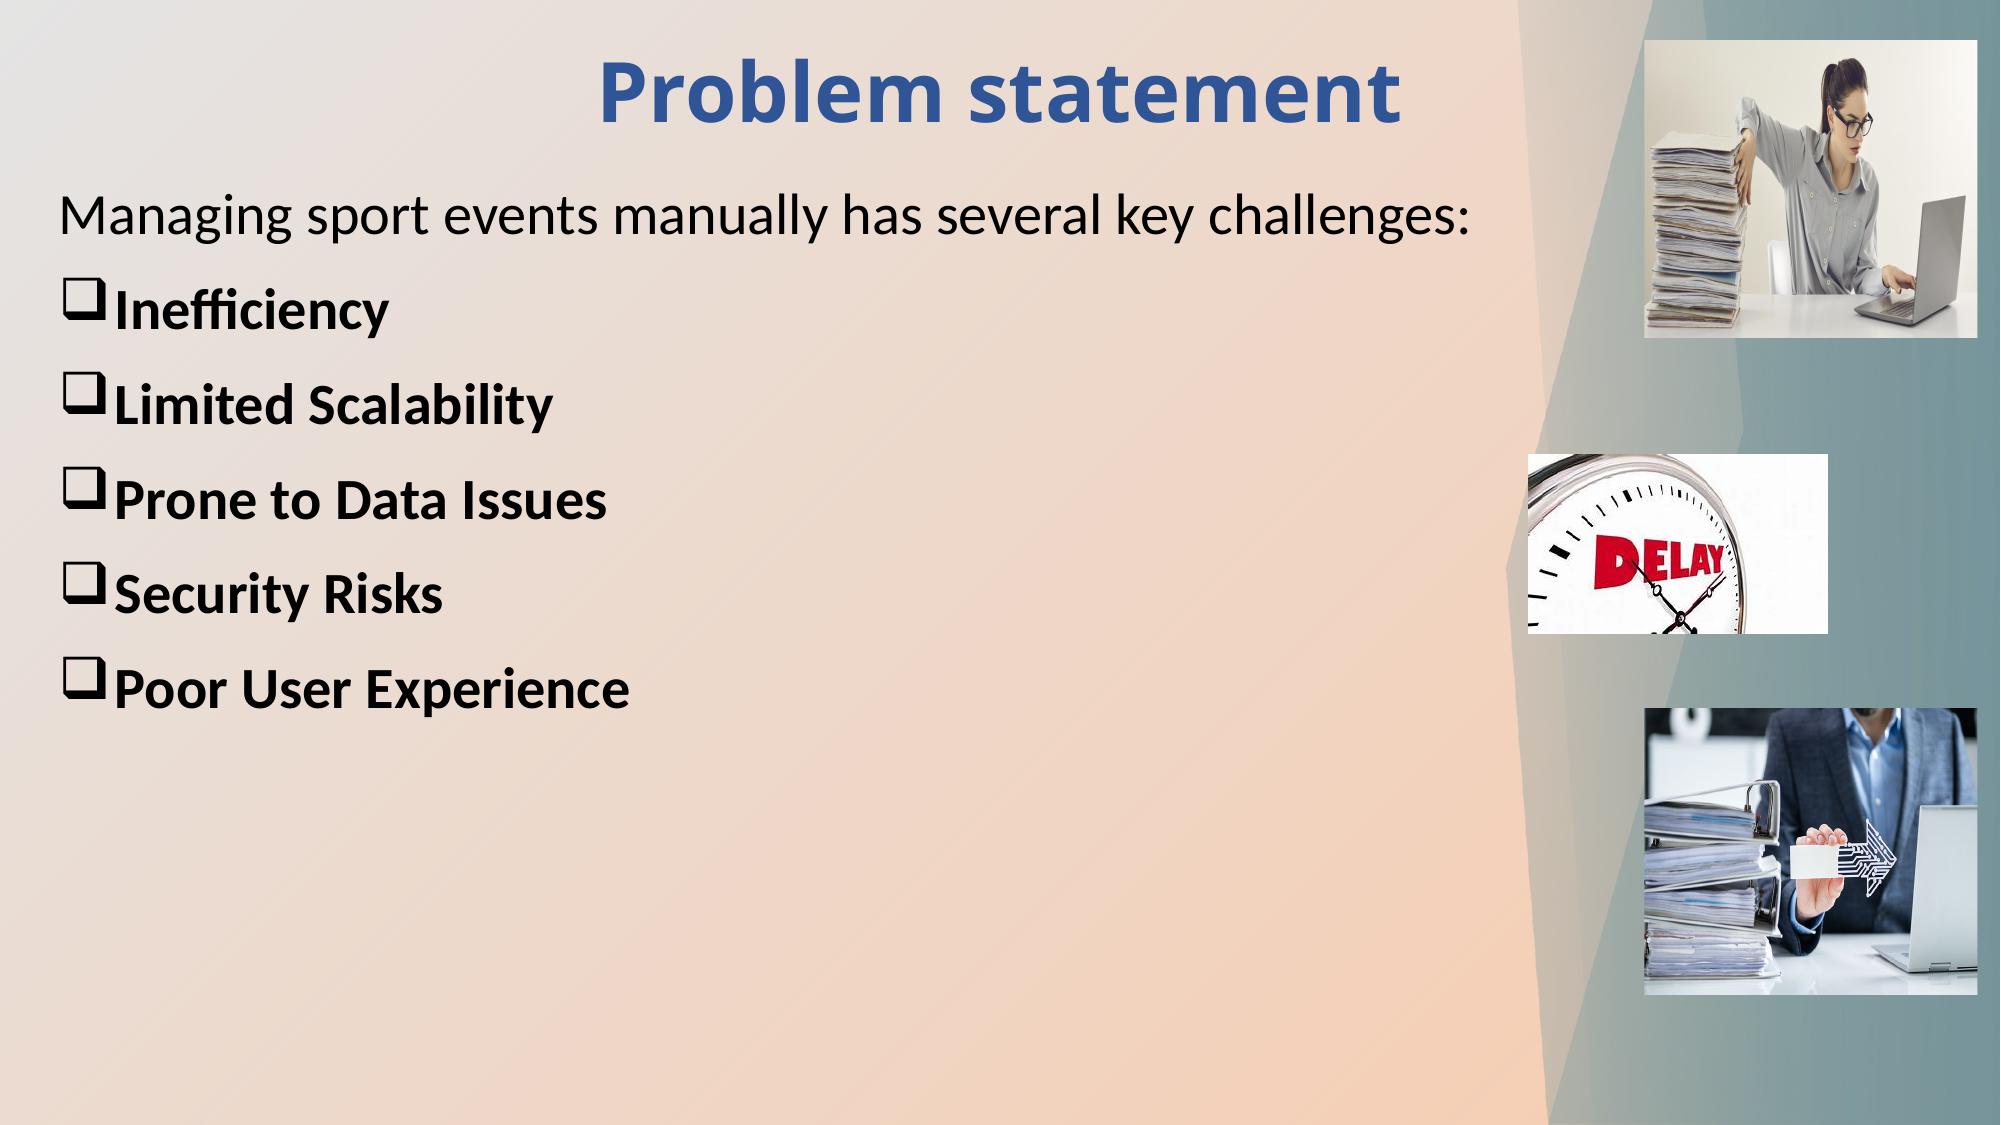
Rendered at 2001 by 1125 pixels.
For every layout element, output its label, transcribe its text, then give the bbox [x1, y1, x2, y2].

title Problem statement [0, 22, 1505, 149]
picture [1505, 0, 2000, 1125]
list Managing sport events manually has several key challenges: Inefficiency Limited Scalability Prone to Data Issues Security Risks Poor User Experience [43, 168, 1505, 1088]
